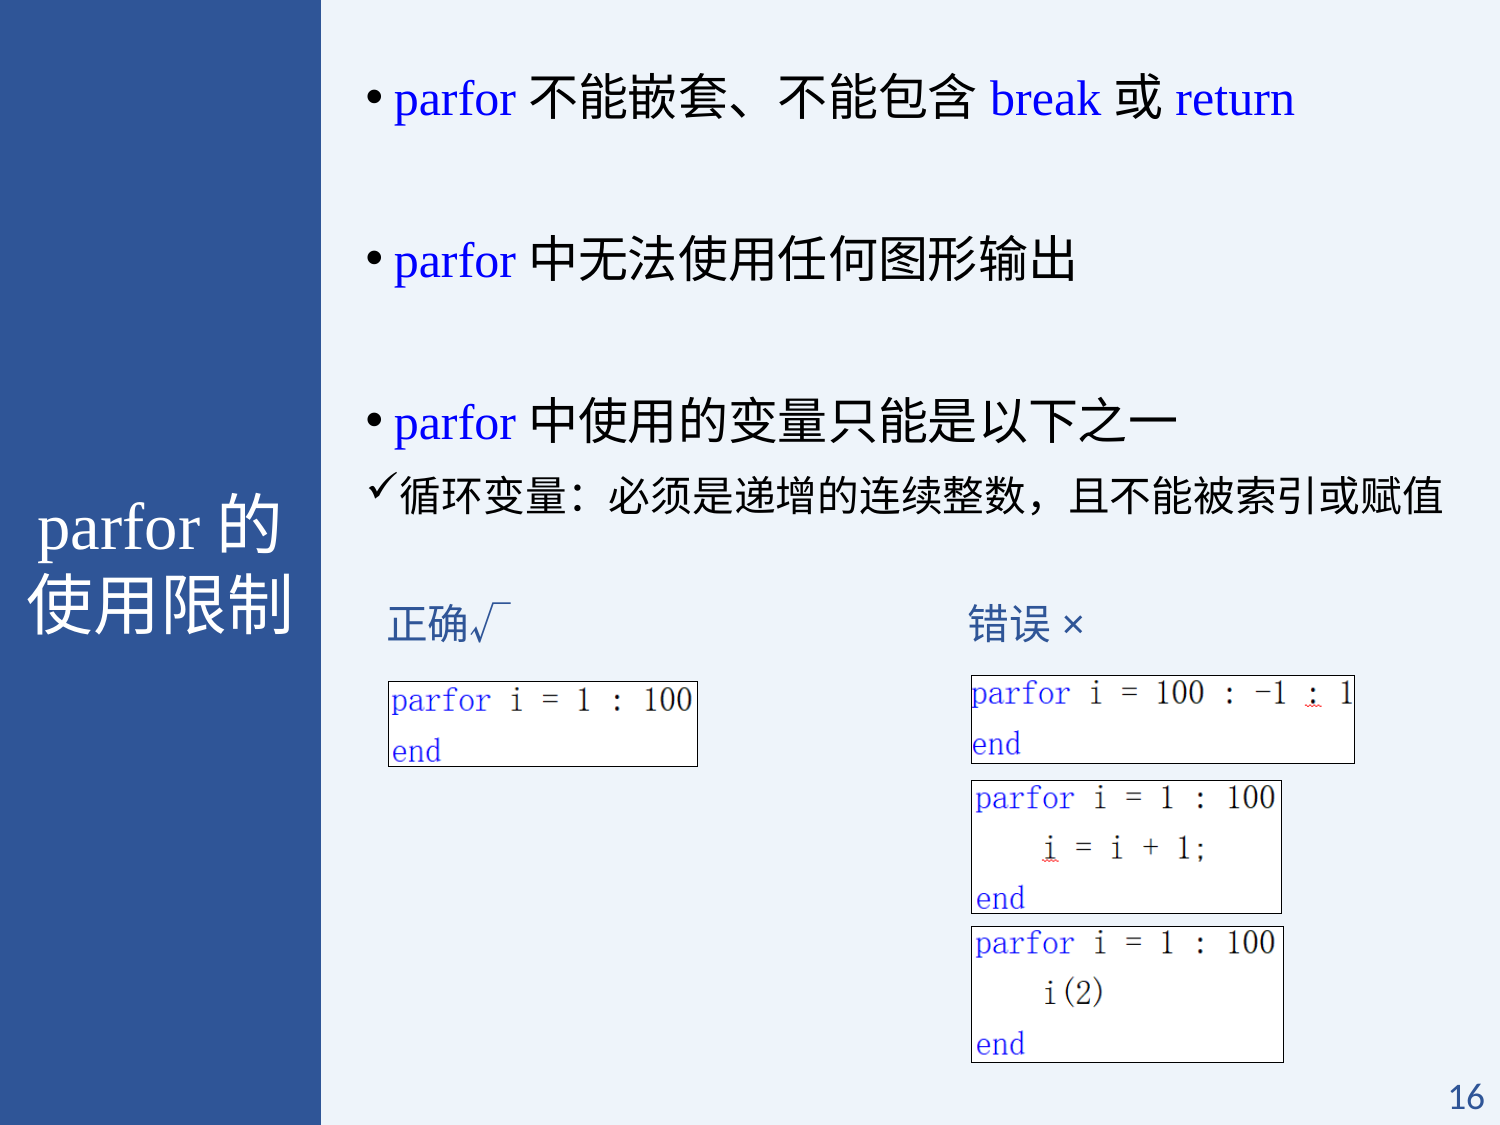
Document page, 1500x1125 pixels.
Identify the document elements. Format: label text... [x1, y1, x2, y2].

picture [971, 926, 1284, 1063]
picture [388, 681, 698, 767]
list parfor的 使用限制 [7, 164, 314, 961]
text_box 正确√ [371, 590, 546, 655]
picture [971, 780, 1282, 914]
list parfor不能嵌套、不能包含break或return parfor中无法使用任何图形输出 parfor中使用的变量只能是以下之一 循环变量：必须是递增的连续整数，且不能被索引或赋值 [350, 58, 1472, 1053]
text_box 错误× [952, 590, 1128, 655]
picture [971, 675, 1355, 764]
